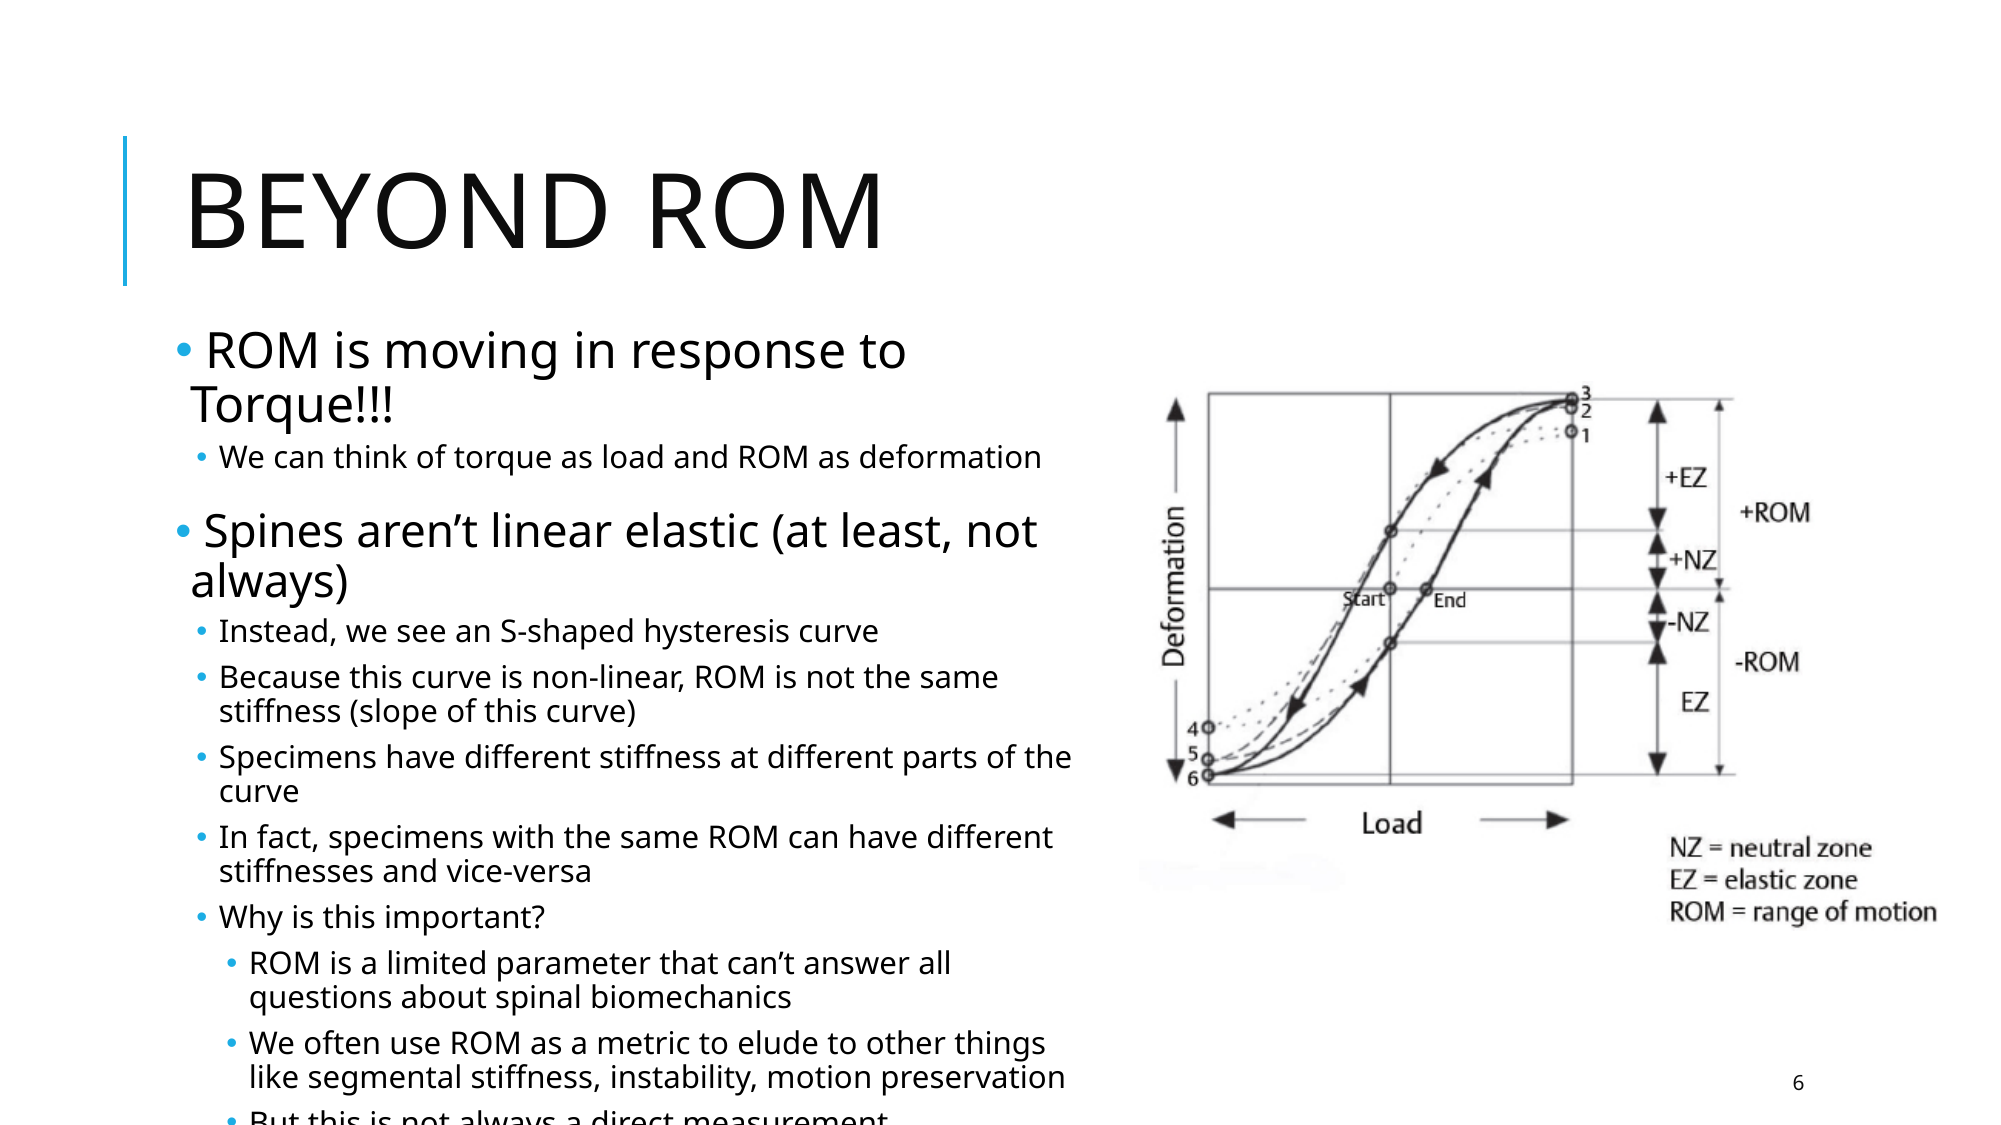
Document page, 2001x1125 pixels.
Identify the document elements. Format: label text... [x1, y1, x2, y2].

list ROM is moving in response to Torque!!! We can think of torque as load and ROM as deformation Spines aren’t linear elastic (at least, not always) Instead, we see an S-shaped hysteresis curve Because this curve is non-linear, ROM is not the same stiffness (slope of this curve) Specimens have different stiffness at different parts of the curve In fact, specimens with the same ROM can have different stiffnesses and vice-versa Why is this important? ROM is a limited parameter that can’t answer all questions about spinal biomechanics We often use ROM as a metric to elude to other things like segmental stiffness, instability, motion preservation But this is not always a direct measurement With hysteresis curves, we can directly measure: Instability, stiffness, non-linearity, energy dissipation [168, 317, 1095, 1062]
title BEYOND ROM [168, 96, 1763, 342]
picture [1138, 381, 1938, 932]
slide_number 6 [1777, 1061, 1938, 1107]
